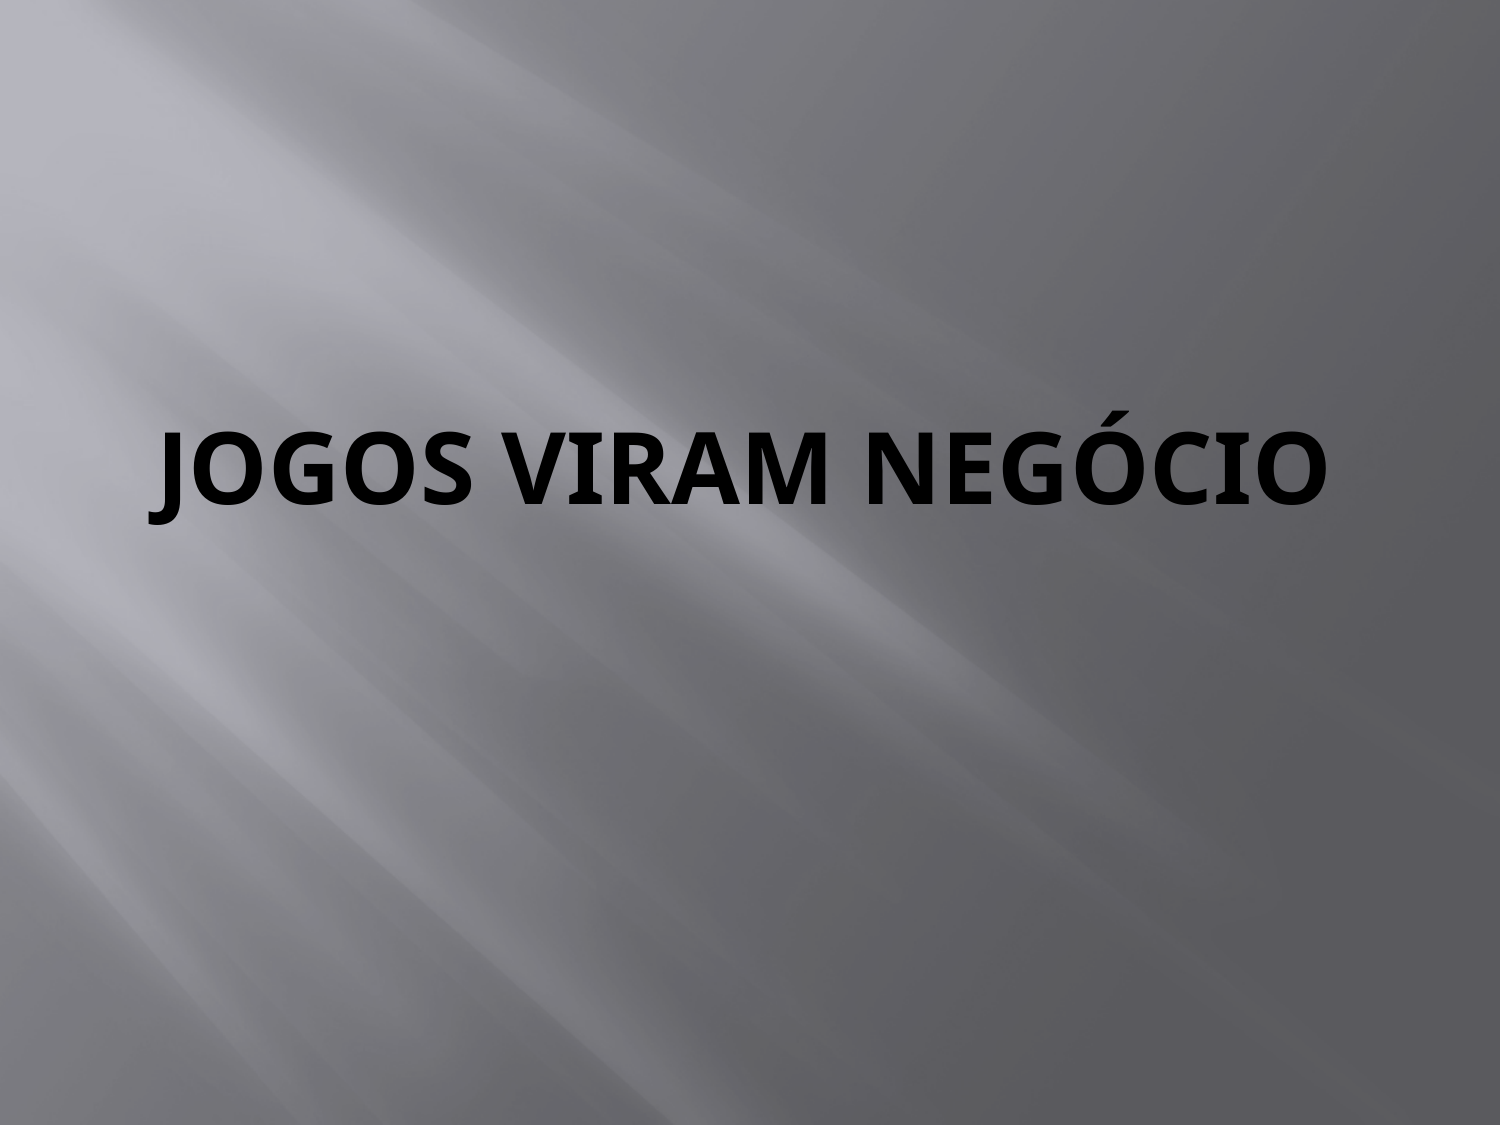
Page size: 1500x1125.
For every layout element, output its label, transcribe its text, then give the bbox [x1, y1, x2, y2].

title Jogos viram Negócio [69, 224, 1420, 525]
